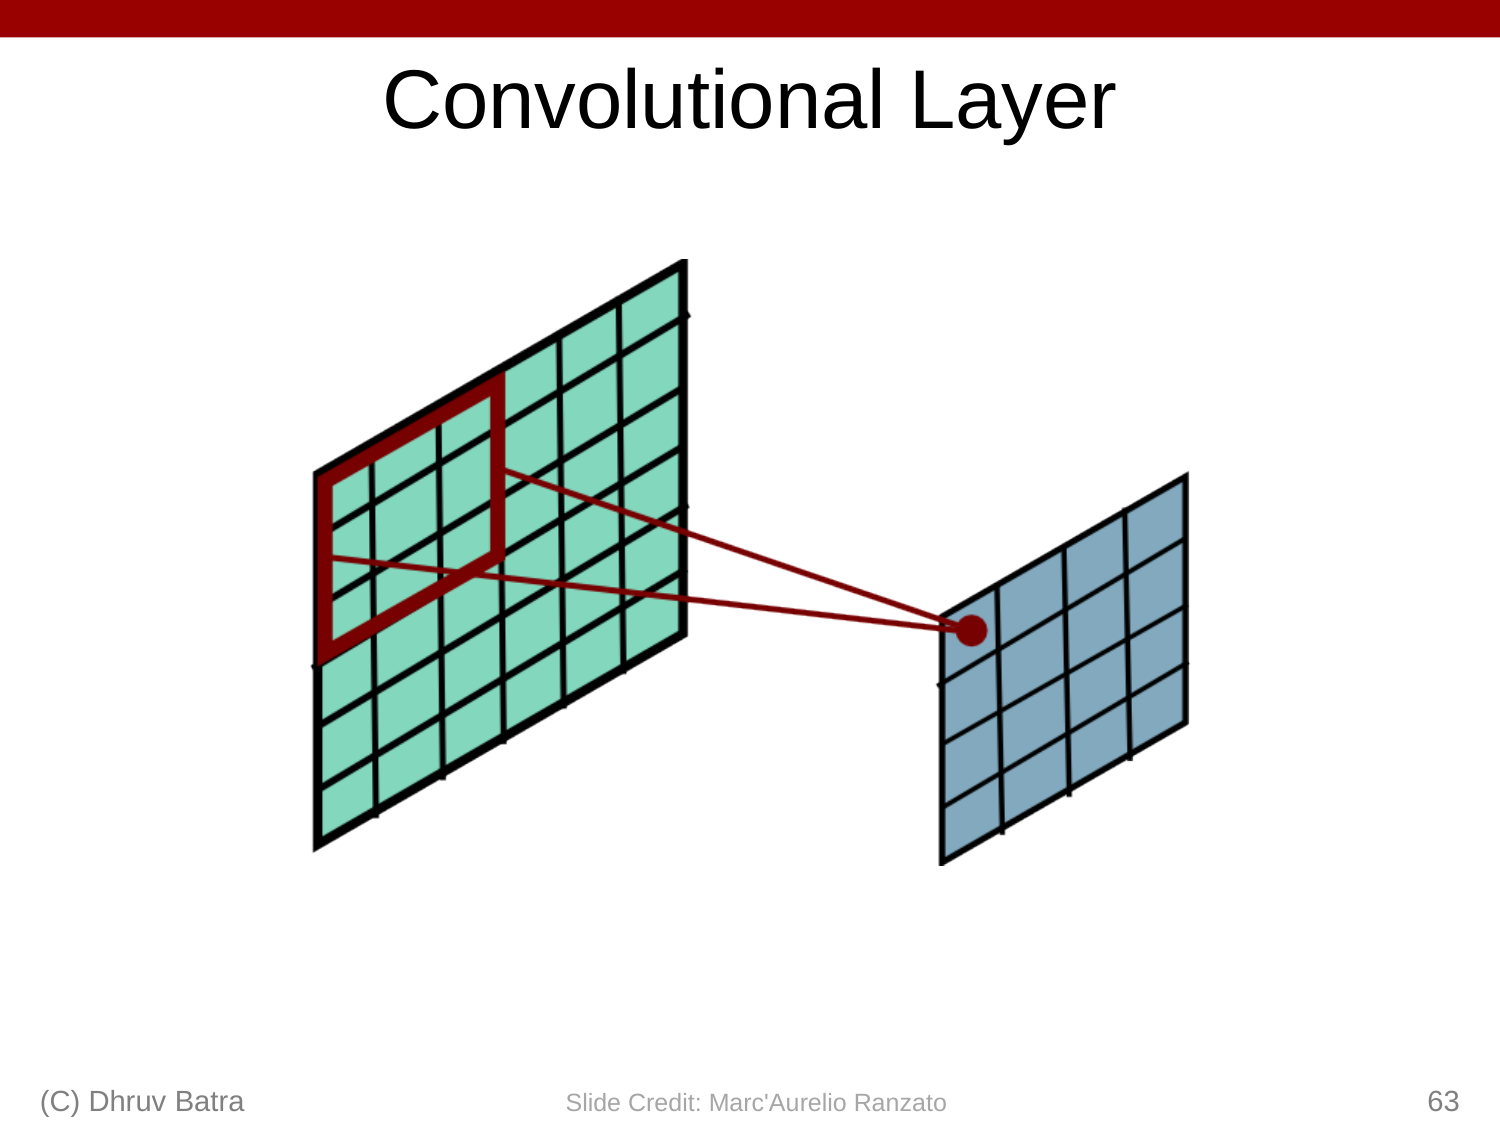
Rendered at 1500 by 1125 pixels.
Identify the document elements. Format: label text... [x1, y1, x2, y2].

text_box Slide Credit: Marc'Aurelio Ranzato [550, 1079, 963, 1124]
picture [309, 258, 1192, 866]
slide_number 63 [1162, 1049, 1476, 1125]
footer (C) Dhruv Batra [24, 1049, 501, 1125]
text_box Convolutional Layer [112, 37, 1388, 150]
